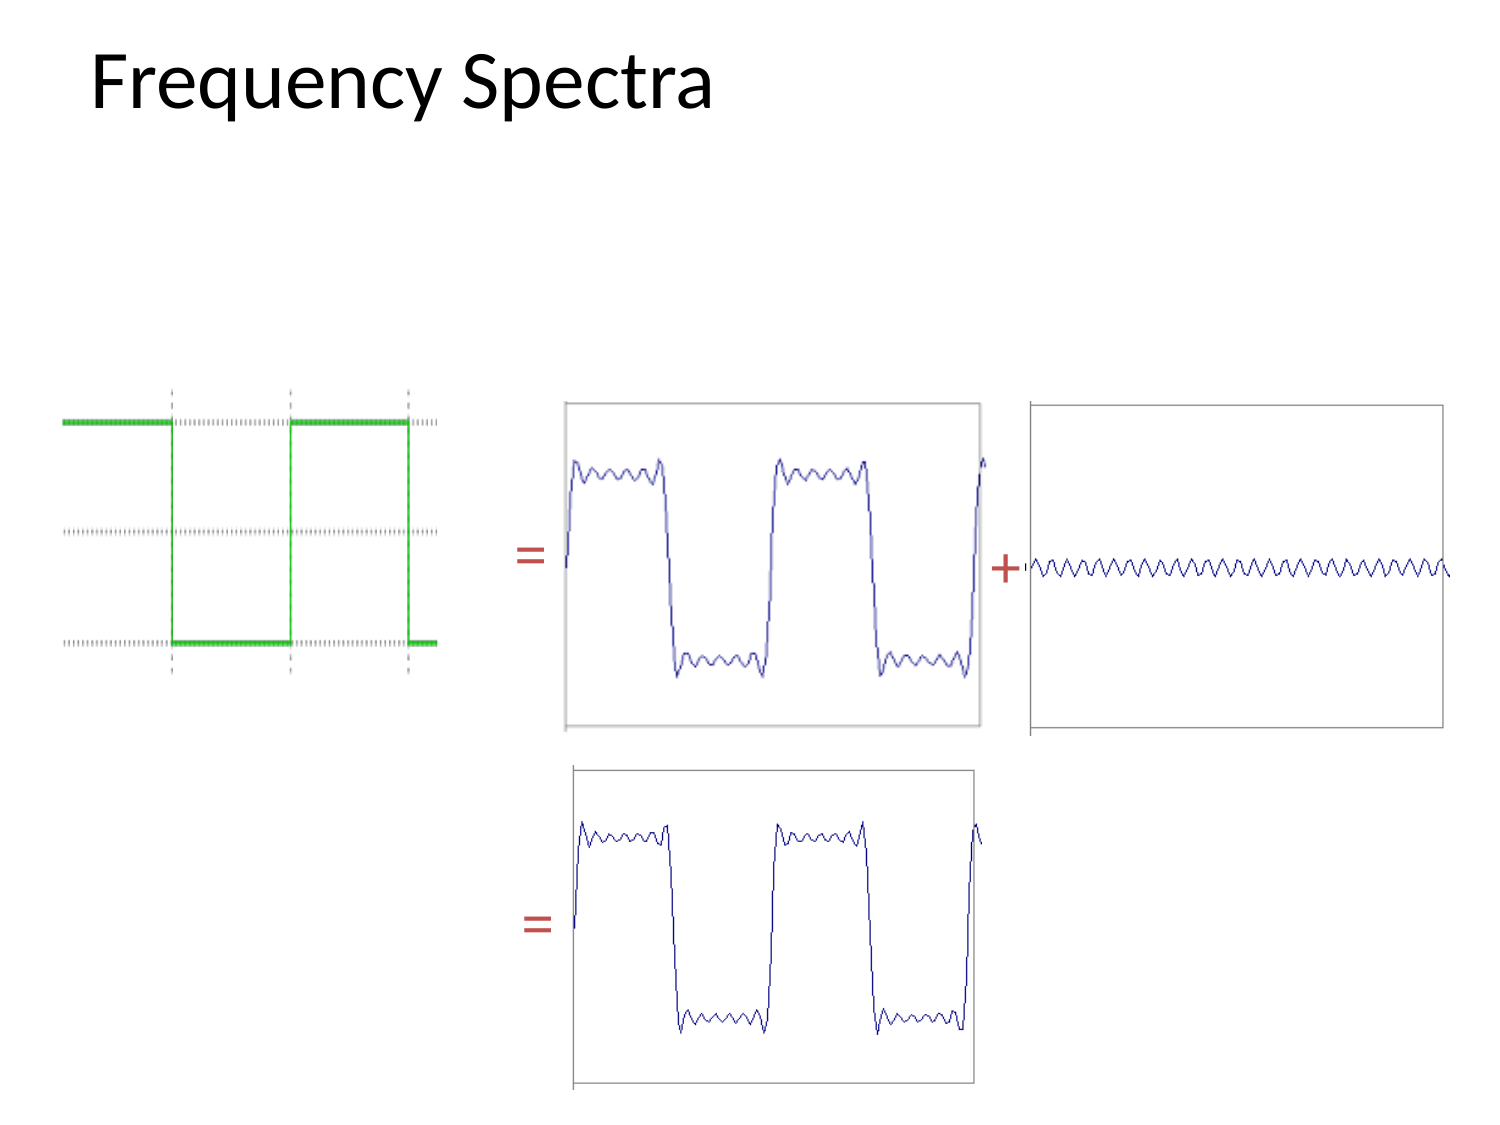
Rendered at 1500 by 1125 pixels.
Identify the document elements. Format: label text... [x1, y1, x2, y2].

picture [1024, 400, 1451, 736]
text_box = [500, 510, 557, 596]
text_box + [993, 523, 1019, 609]
title Frequency Spectra [74, 0, 1426, 151]
picture [562, 400, 990, 737]
picture [568, 765, 982, 1090]
text_box = [506, 879, 563, 965]
picture [62, 387, 438, 676]
